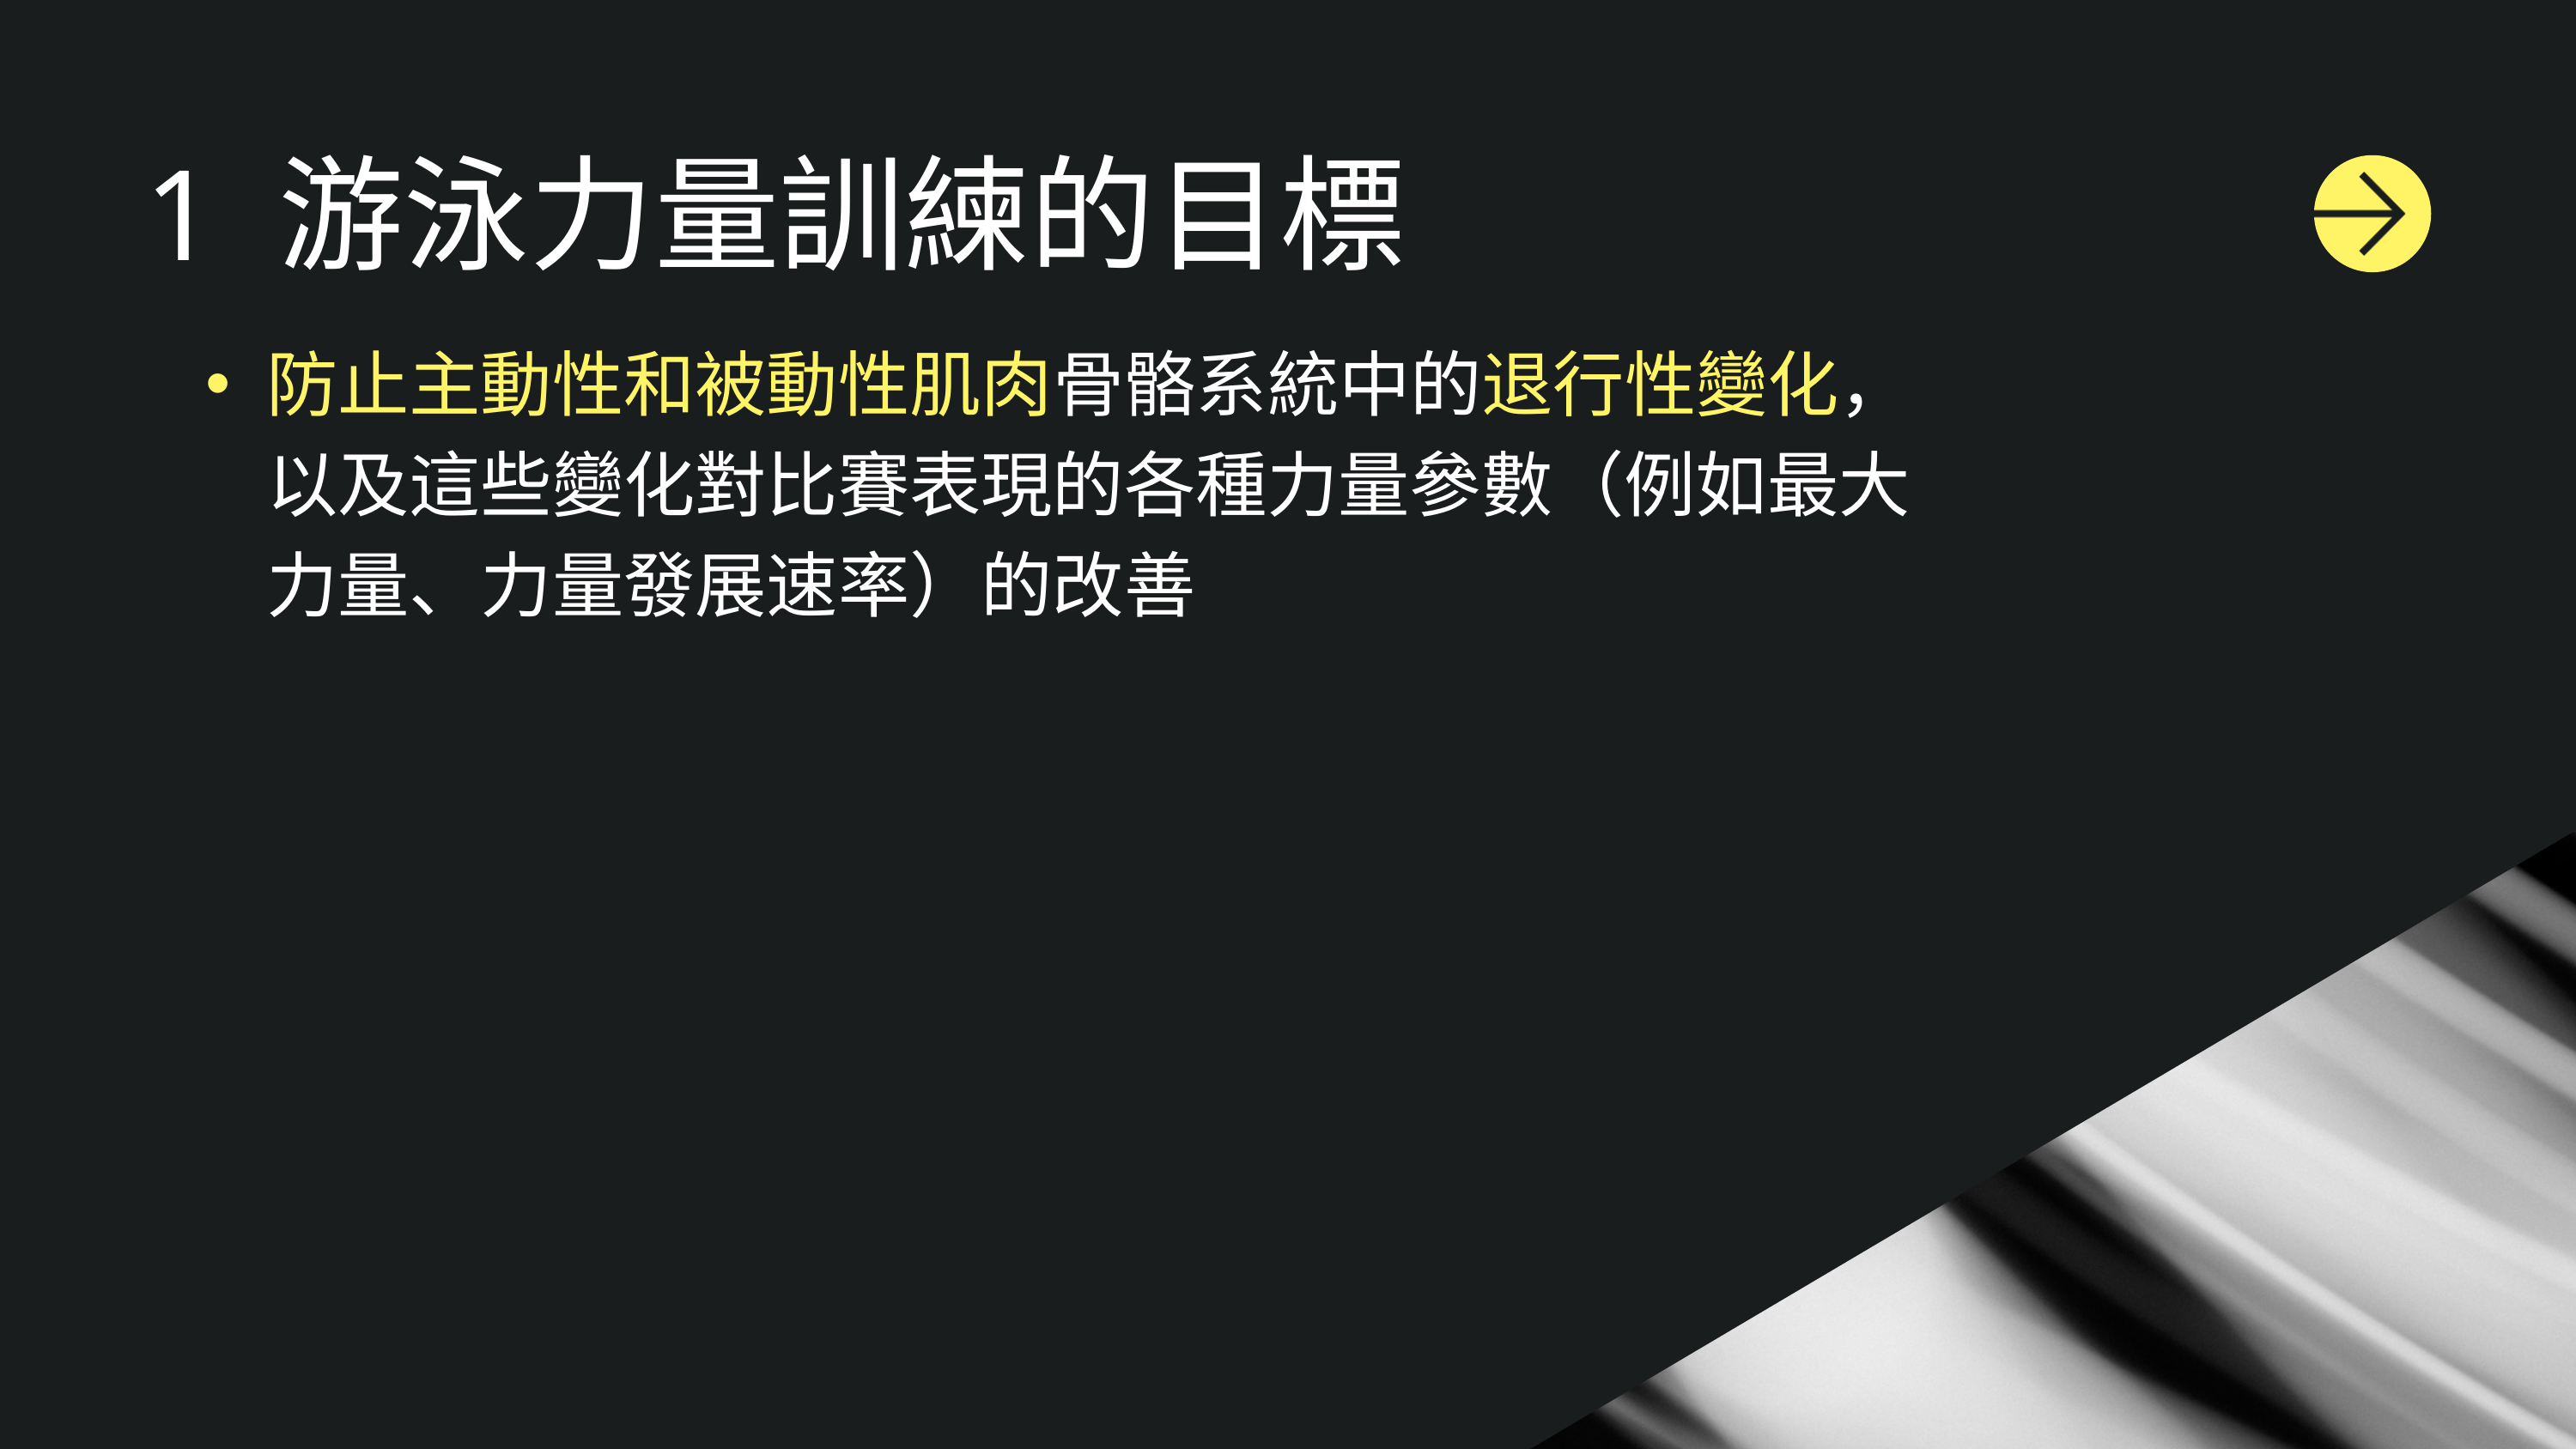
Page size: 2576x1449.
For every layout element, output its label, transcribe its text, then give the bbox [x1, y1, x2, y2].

text_box 防止主動性和被動性肌肉骨骼系統中的退行性變化，以及這些變化對比賽表現的各種力量參數（例如最大力量、力量發展速率）的改善 [144, 325, 1973, 626]
text_box 1 游泳力量訓練的目標 [144, 135, 2190, 286]
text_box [2311, 155, 2432, 273]
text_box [1441, 1030, 2576, 1449]
picture [2238, 830, 2576, 1030]
